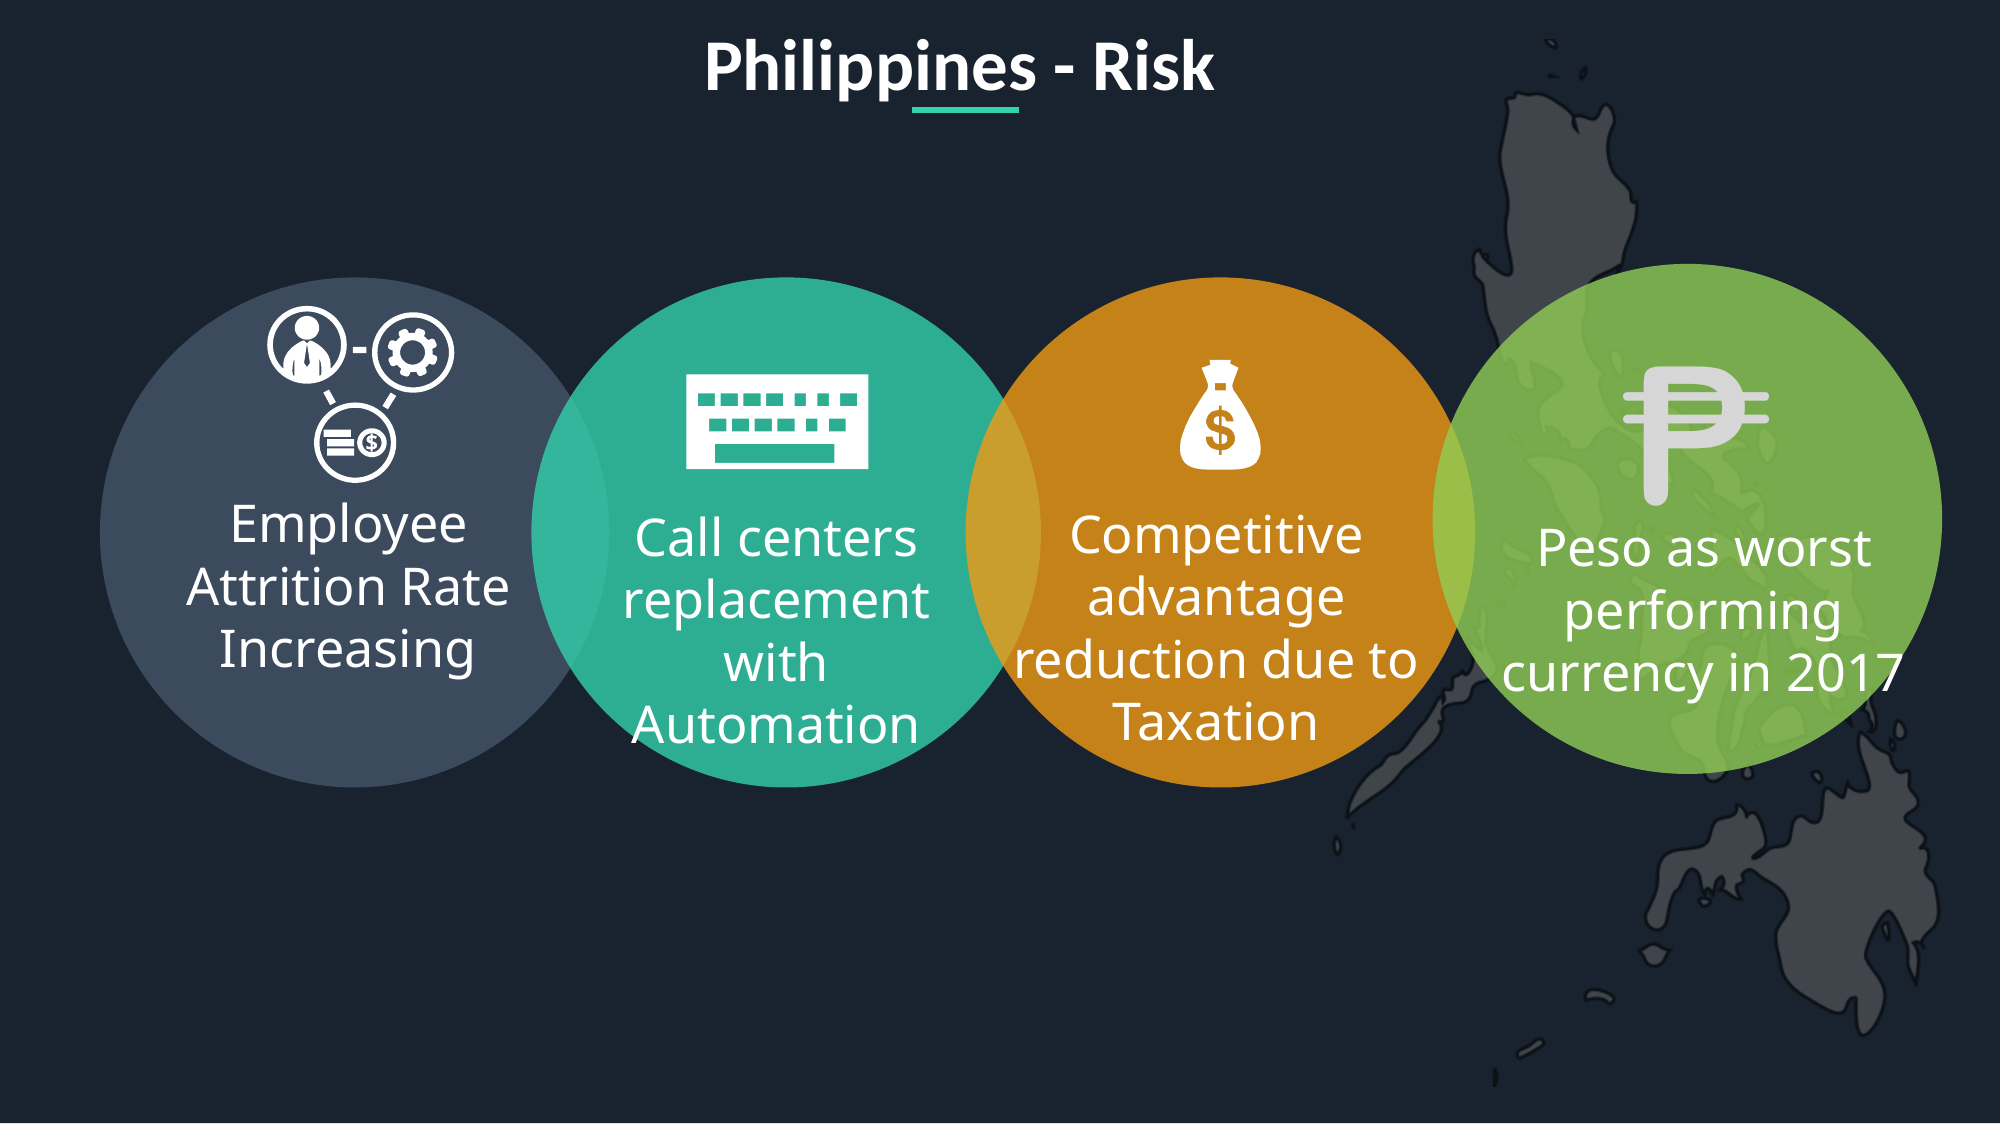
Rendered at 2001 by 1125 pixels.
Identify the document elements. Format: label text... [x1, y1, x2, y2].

text_box [0, 0, 2000, 1124]
text_box [267, 305, 347, 384]
text_box Employee Attrition Rate Increasing [162, 480, 535, 689]
text_box Competitive advantage reduction due to Taxation [974, 491, 1329, 762]
text_box [372, 312, 455, 393]
text_box [314, 402, 397, 483]
text_box [1180, 359, 1261, 470]
text_box [686, 374, 869, 470]
text_box [323, 389, 336, 406]
text_box [1109, 762, 1329, 788]
text_box [968, 277, 1329, 494]
text_box [382, 392, 397, 410]
text_box Call centers replacement with Automation [564, 494, 989, 765]
picture [1329, 39, 1943, 1087]
text_box [99, 277, 570, 788]
text_box Philippines - Risk [689, 19, 1231, 114]
text_box [352, 346, 367, 354]
text_box [535, 277, 1003, 658]
text_box [681, 765, 891, 788]
